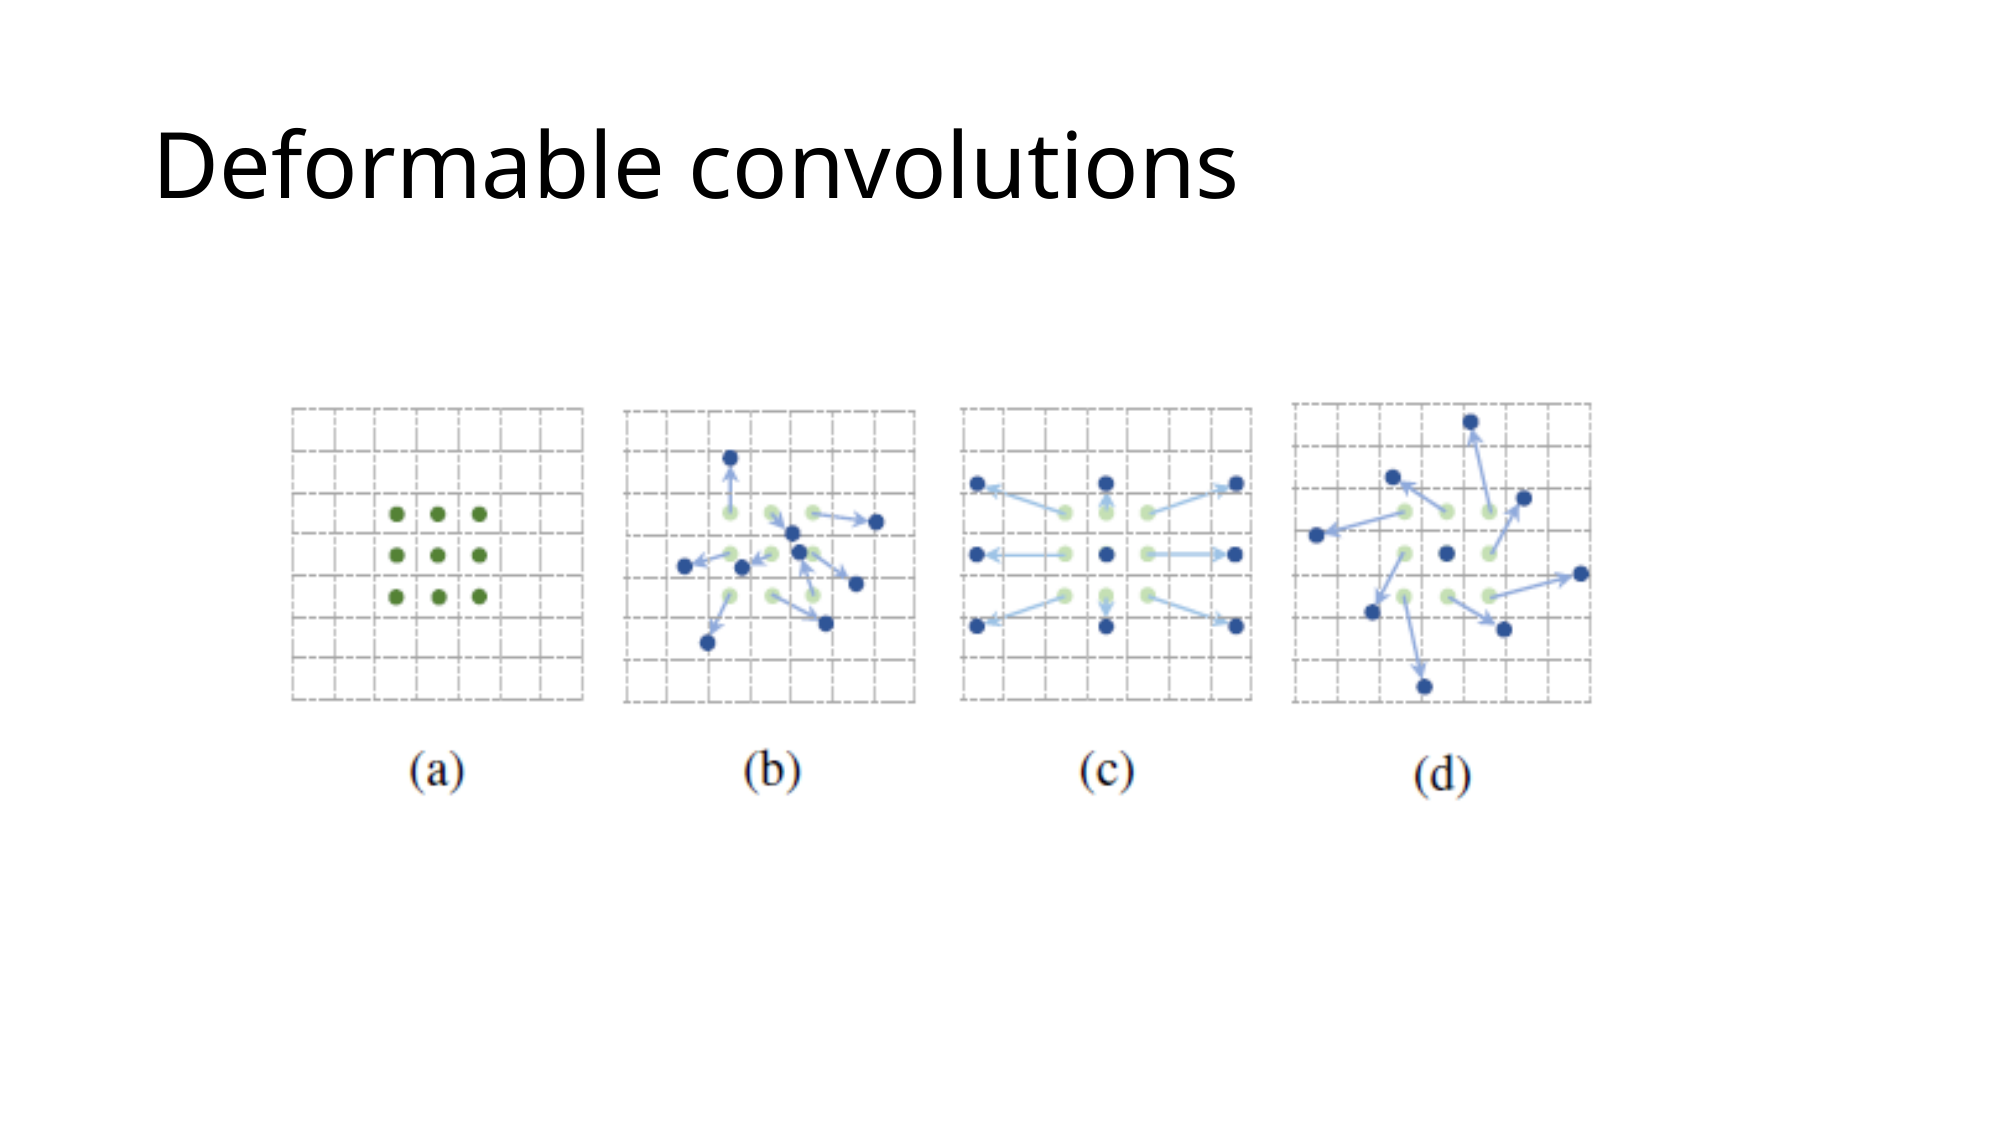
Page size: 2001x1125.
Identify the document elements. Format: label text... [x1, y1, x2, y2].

title Deformable convolutions [137, 59, 1863, 278]
picture [270, 396, 1607, 811]
